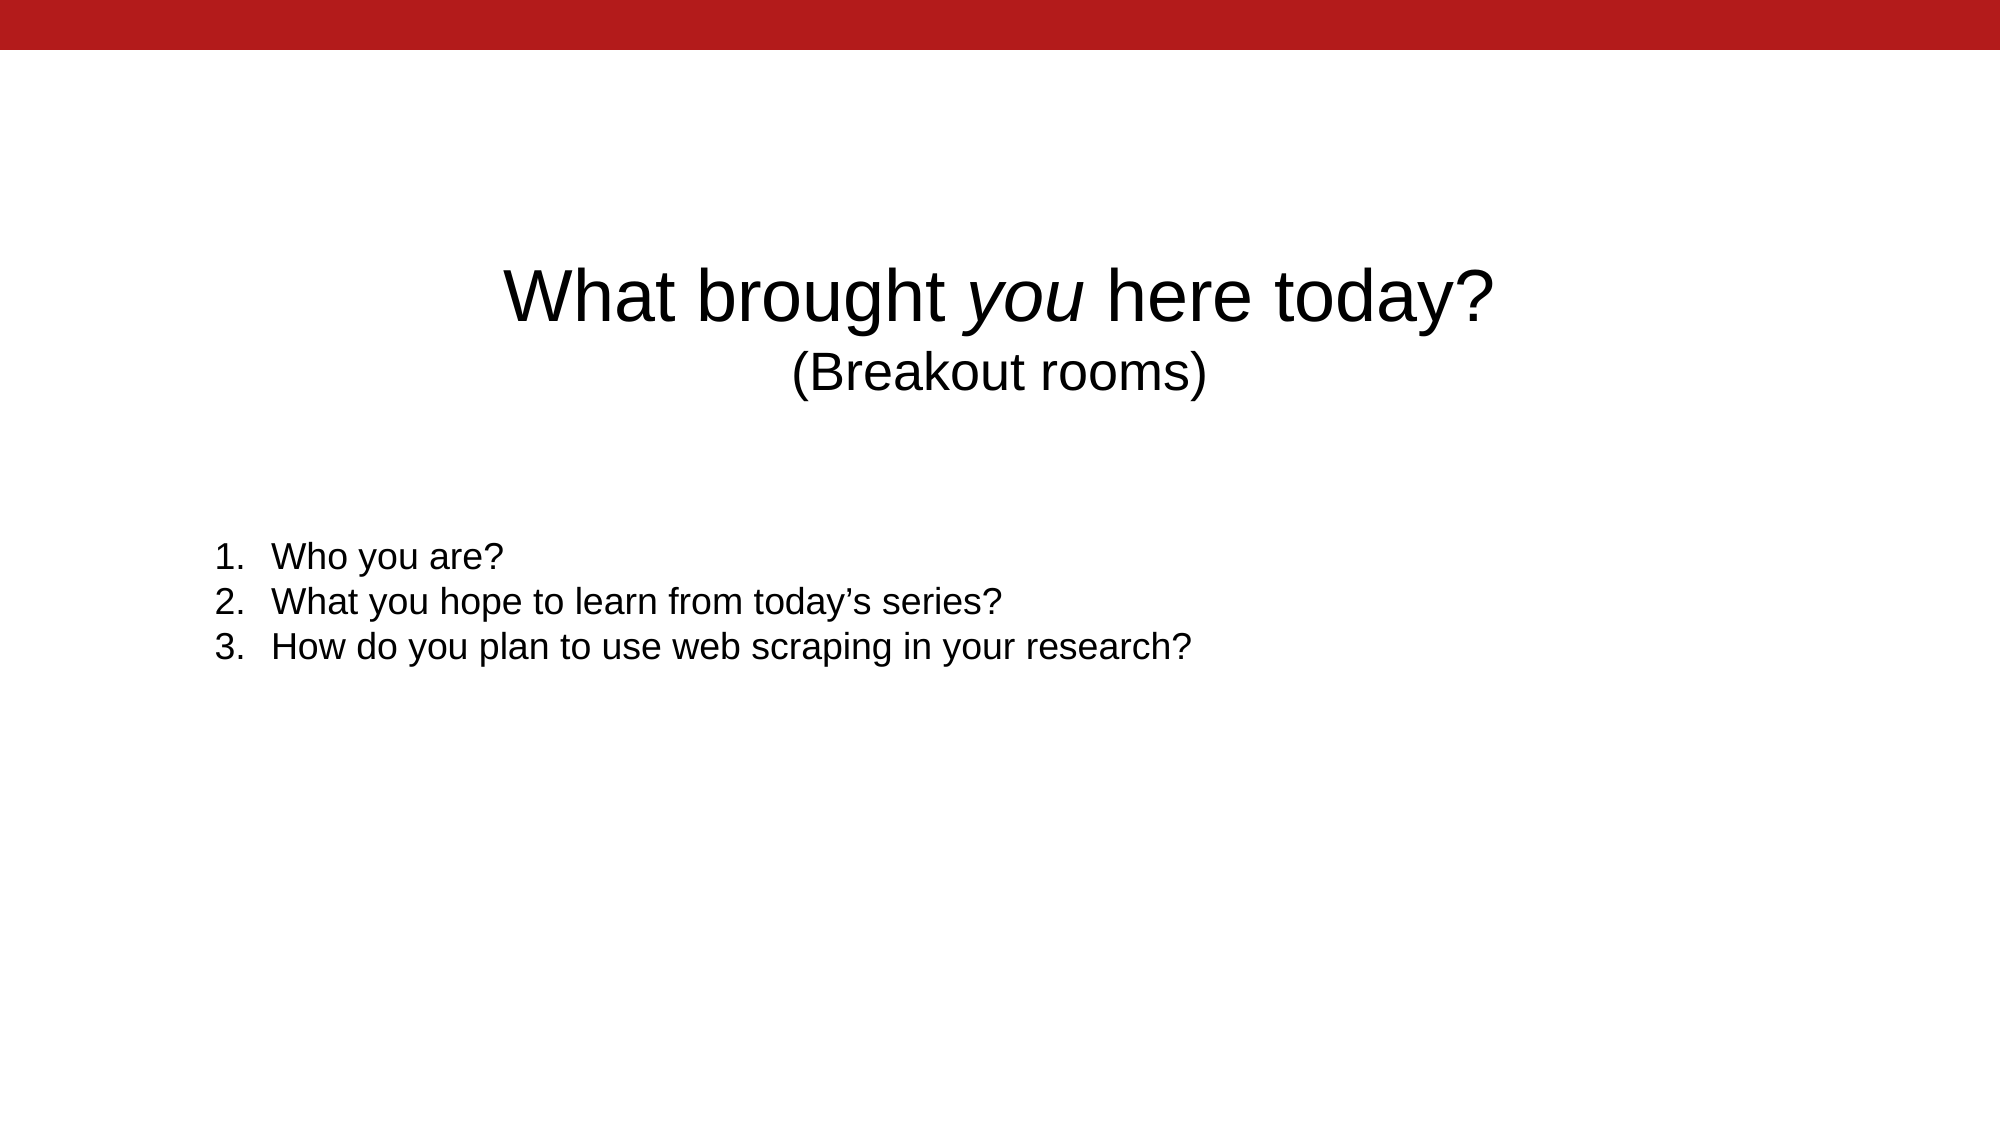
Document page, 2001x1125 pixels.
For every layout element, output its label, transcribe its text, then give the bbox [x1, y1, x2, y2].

title What brought you here today? (Breakout rooms) [95, 227, 1905, 423]
picture [0, 0, 2000, 50]
text_box Who you are? What you hope to learn from today’s series? How do you plan to use web scraping in your research? [199, 524, 1888, 674]
